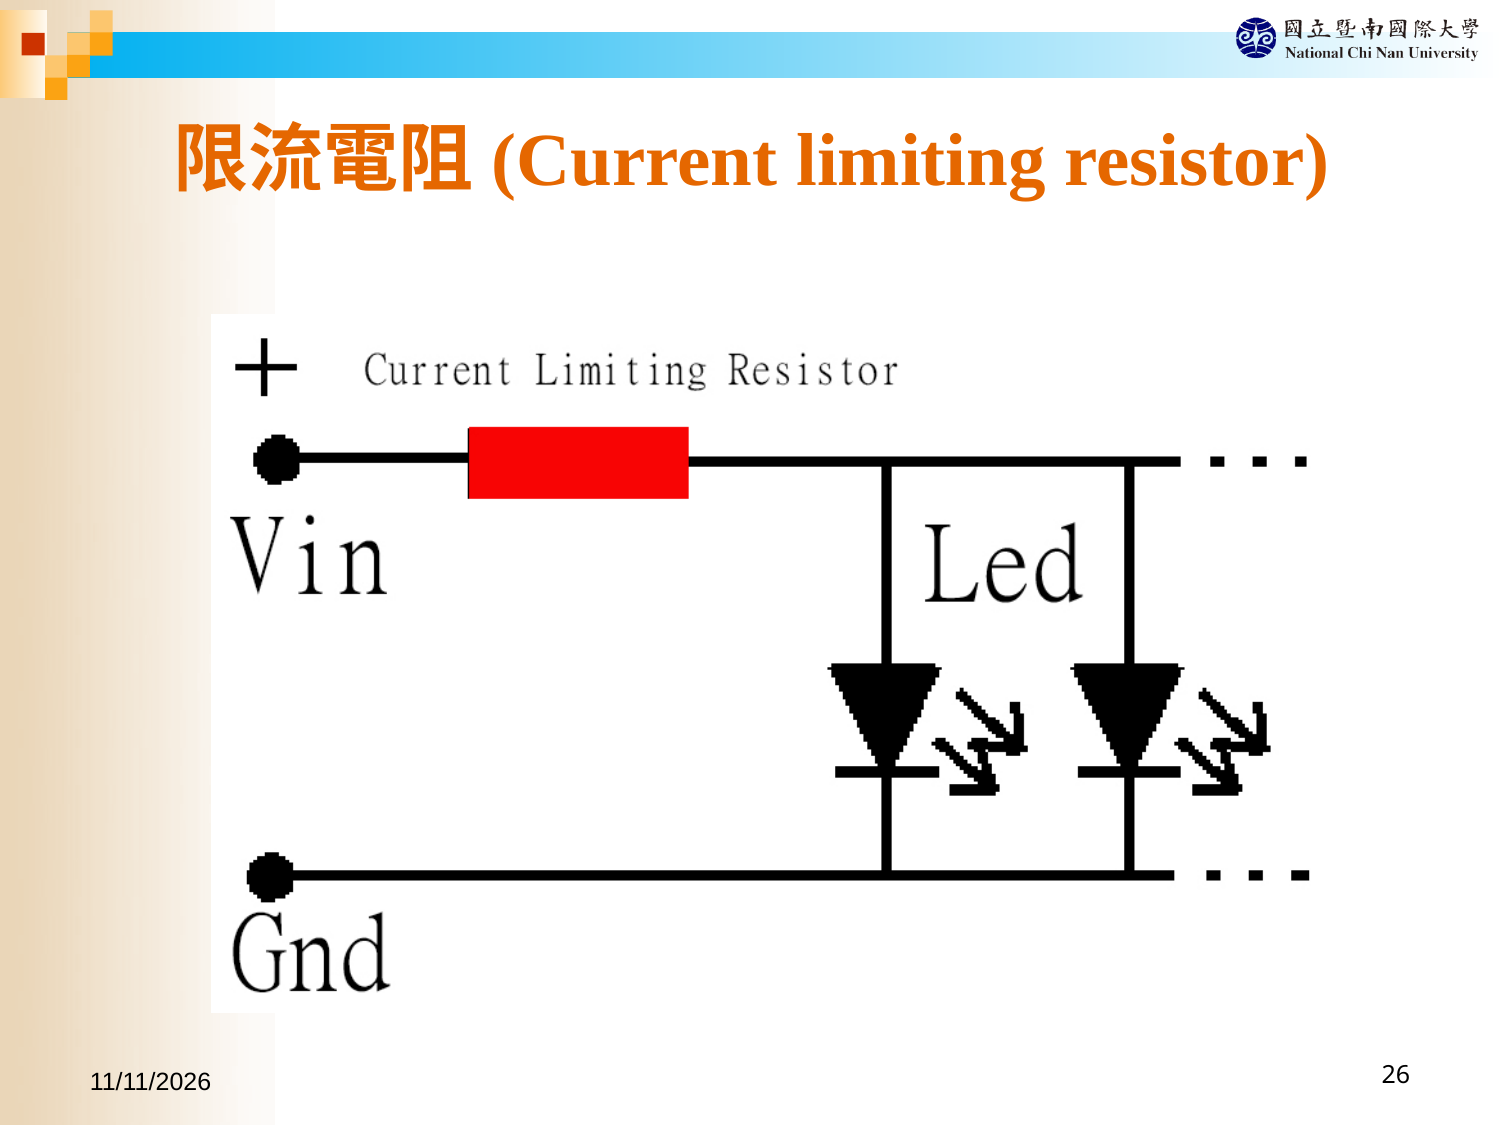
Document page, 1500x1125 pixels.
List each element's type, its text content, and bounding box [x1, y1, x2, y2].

picture [1234, 10, 1485, 67]
text_box 26 [1074, 1024, 1425, 1100]
text_box 2017/10/2 [75, 1024, 425, 1103]
title 限流電阻(Current limiting resistor) [76, 42, 1427, 268]
picture [211, 314, 1318, 1014]
